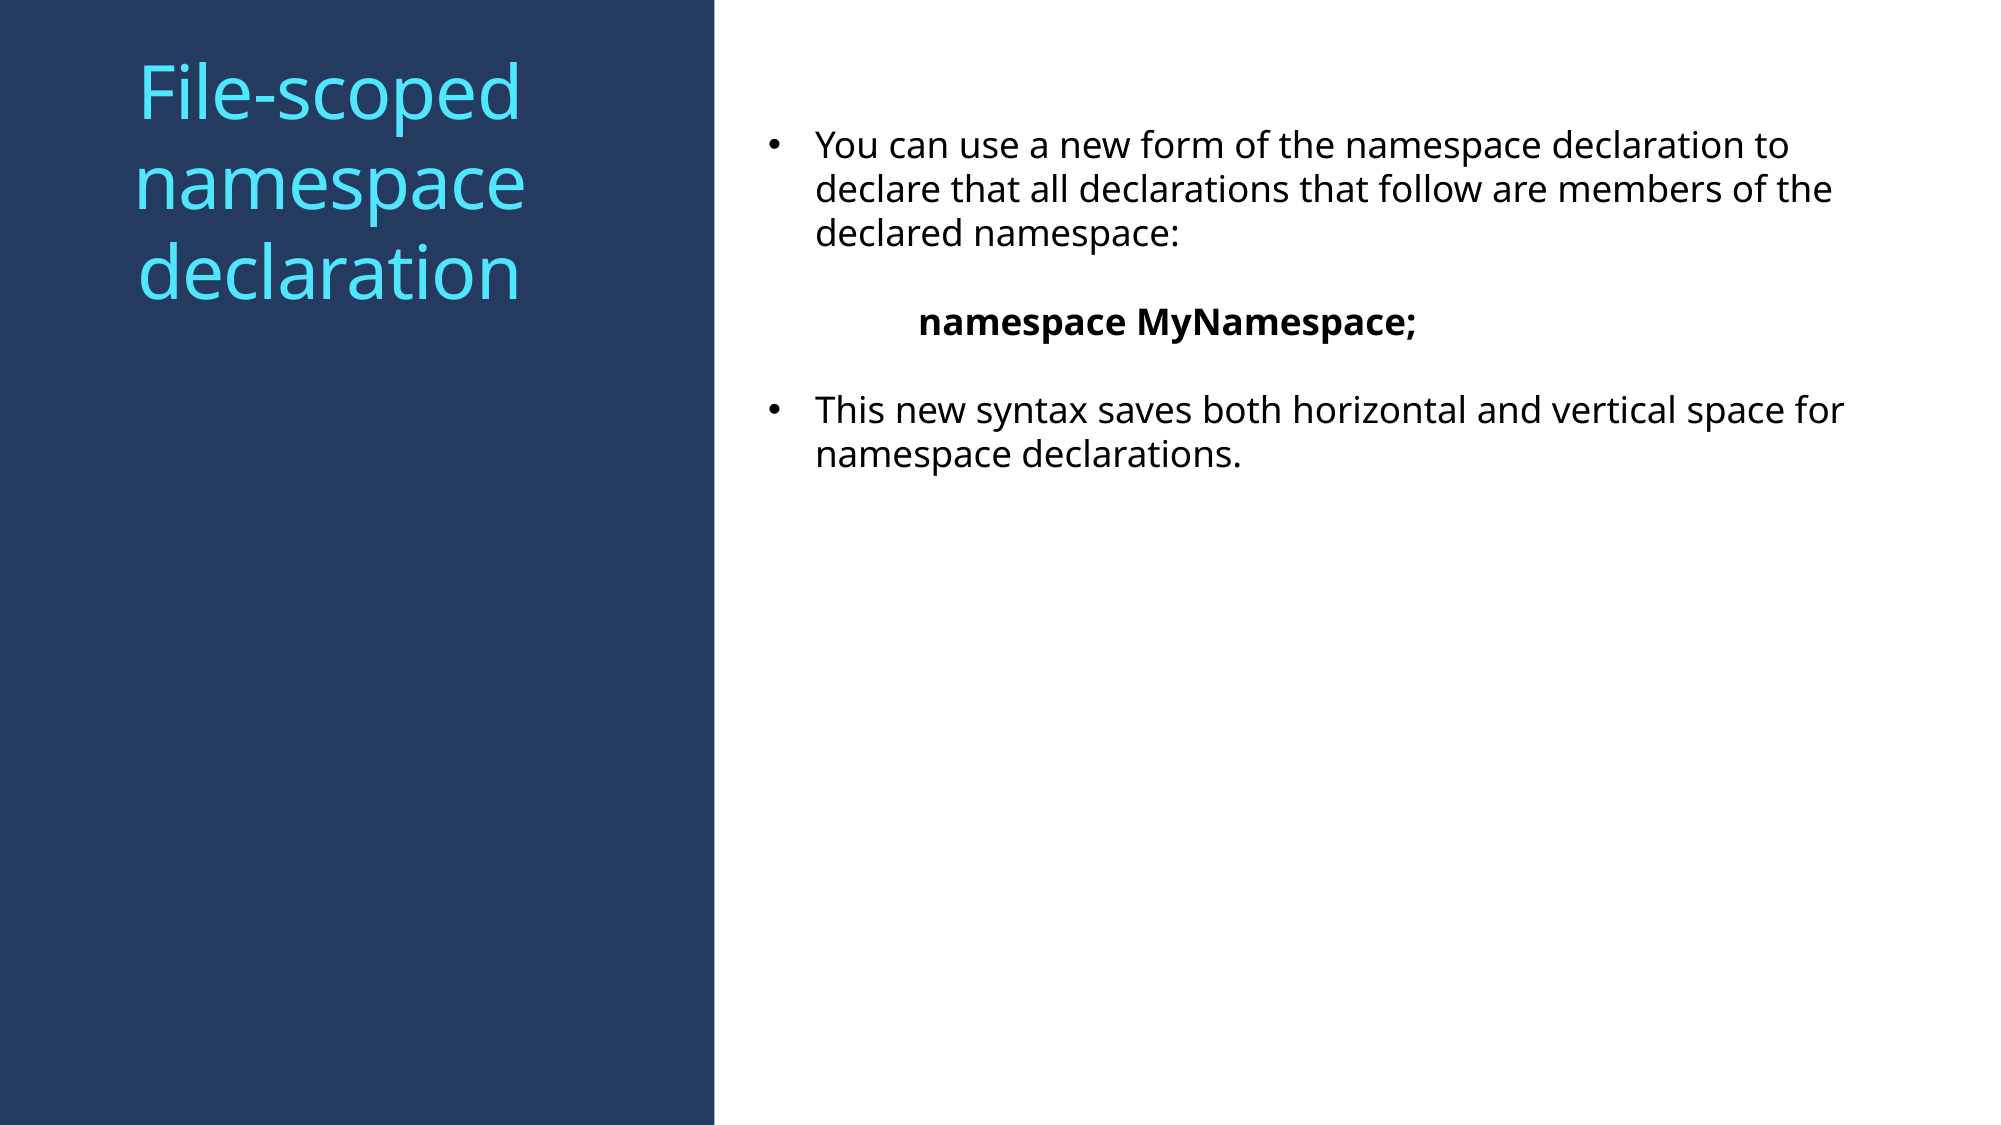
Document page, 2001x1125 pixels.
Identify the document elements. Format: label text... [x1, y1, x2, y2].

text_box You can use a new form of the namespace declaration to declare that all declarations that follow are members of the declared namespace: namespace MyNamespace; This new syntax saves both horizontal and vertical space for namespace declarations. [753, 114, 1863, 482]
title File-scoped namespace declaration [68, 44, 591, 556]
